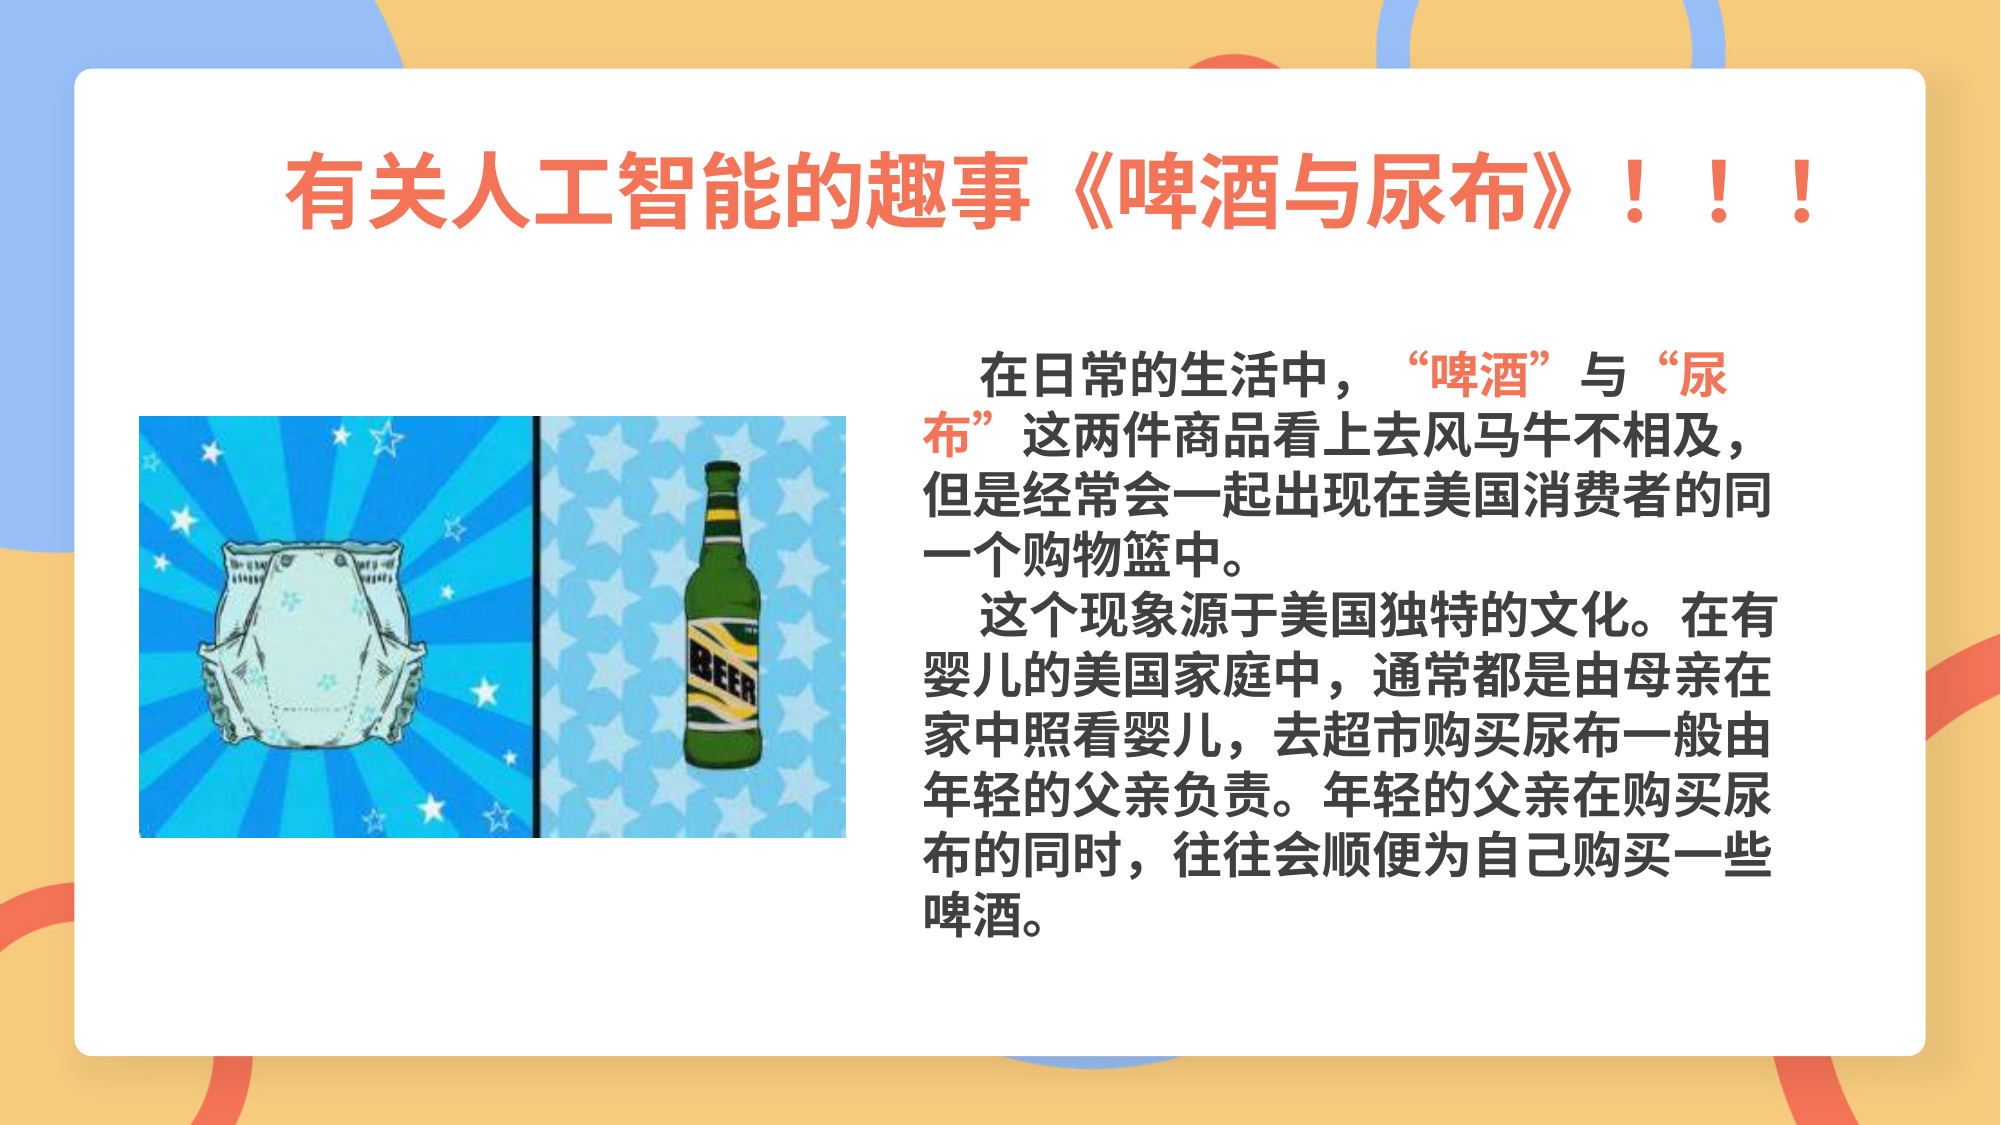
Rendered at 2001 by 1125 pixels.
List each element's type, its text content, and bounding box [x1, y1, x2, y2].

text_box 有关人工智能的趣事《啤酒与尿布》！！！ [268, 132, 1913, 247]
picture [0, 0, 2000, 1125]
text_box 在日常的生活中，“啤酒”与“尿布”这两件商品看上去风马牛不相及，但是经常会一起出现在美国消费者的同一个购物篮中。 这个现象源于美国独特的文化。在有婴儿的美国家庭中，通常都是由母亲在家中照看婴儿，去超市购买尿布一般由年轻的父亲负责。年轻的父亲在购买尿布的同时，往往会顺便为自己购买一些啤酒。 [908, 336, 1811, 975]
